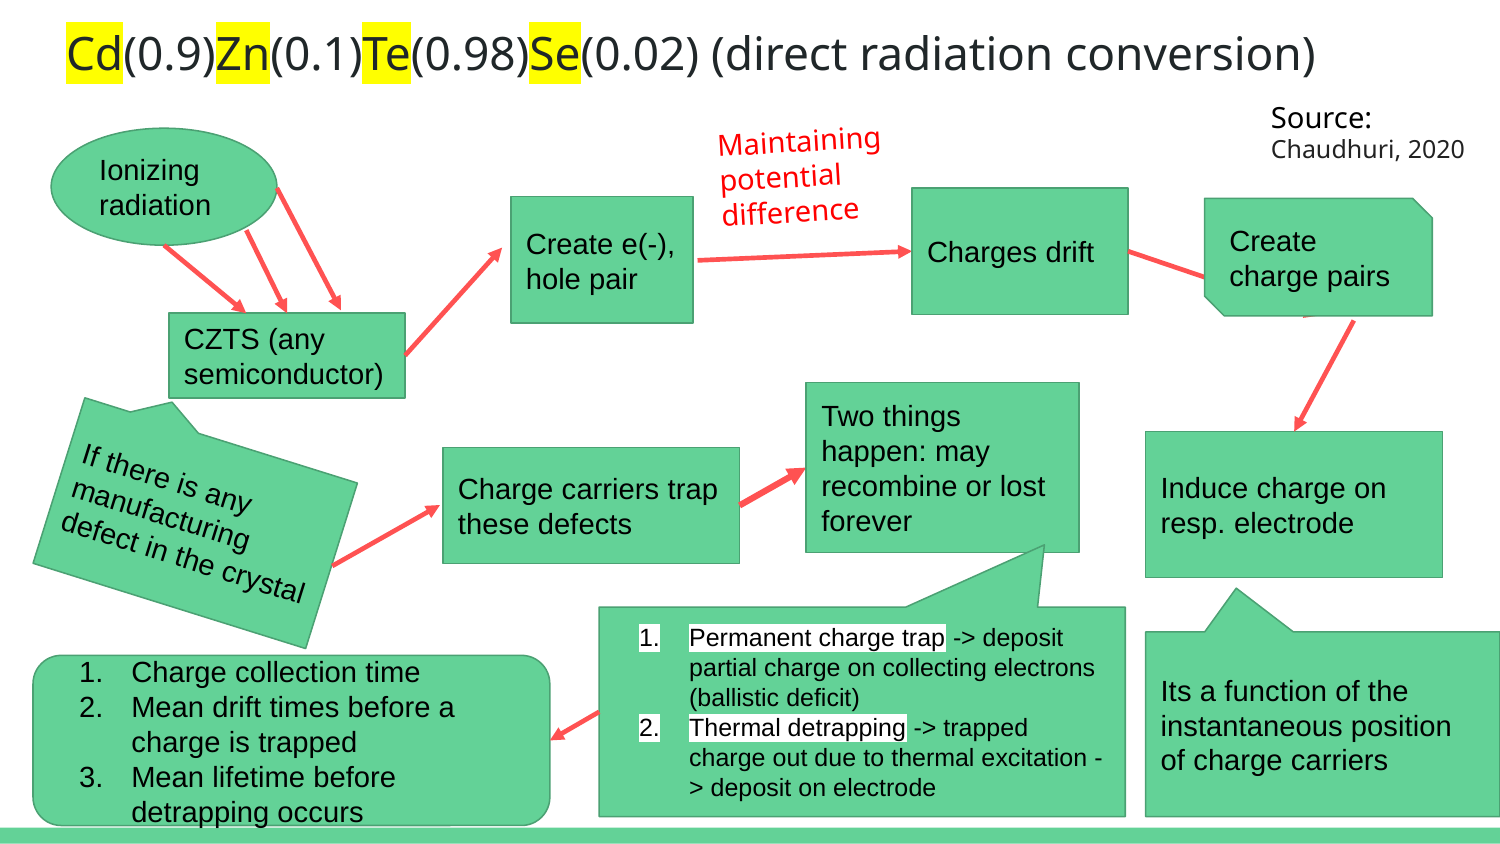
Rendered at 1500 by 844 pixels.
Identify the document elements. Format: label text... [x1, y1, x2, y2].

text_box [389, 620, 599, 687]
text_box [404, 247, 503, 356]
text_box Charge collection time Mean drift times before a charge is trapped Mean lifetime before detrapping occurs [33, 655, 550, 826]
text_box Charge carriers trap these defects [442, 447, 740, 564]
text_box Create charge pairs [1204, 198, 1433, 316]
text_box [245, 229, 272, 314]
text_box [331, 504, 441, 567]
text_box Two things happen: may recombine or lost forever [806, 382, 1080, 553]
text_box Permanent charge trap -> deposit partial charge on collecting electrons (ballistic deficit) Thermal detrapping -> trapped charge out due to thermal excitation -> deposit on electrode [599, 544, 1126, 817]
text_box Ionizing radiation [51, 128, 277, 246]
text_box Source: Chaudhuri, 2020 [1255, 84, 1492, 179]
text_box Create e(-), hole pair [510, 196, 694, 324]
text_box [697, 250, 913, 261]
text_box Charges drift [912, 187, 1129, 315]
text_box Maintaining potential difference [700, 101, 905, 249]
title Cd(0.9)Zn(0.1)Te(0.98)Se(0.02) (direct radiation conversion) [51, 6, 1449, 101]
text_box If there is any manufacturing defect in the crystal [33, 397, 358, 649]
text_box CZTS (any semiconductor) [168, 313, 406, 398]
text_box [1127, 251, 1205, 258]
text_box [276, 187, 342, 311]
text_box Induce charge on resp. electrode [1145, 431, 1443, 578]
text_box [549, 711, 600, 741]
text_box Its a function of the instantaneous position of charge carriers [1145, 588, 1500, 817]
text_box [739, 467, 807, 506]
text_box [163, 244, 240, 314]
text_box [1293, 320, 1355, 432]
